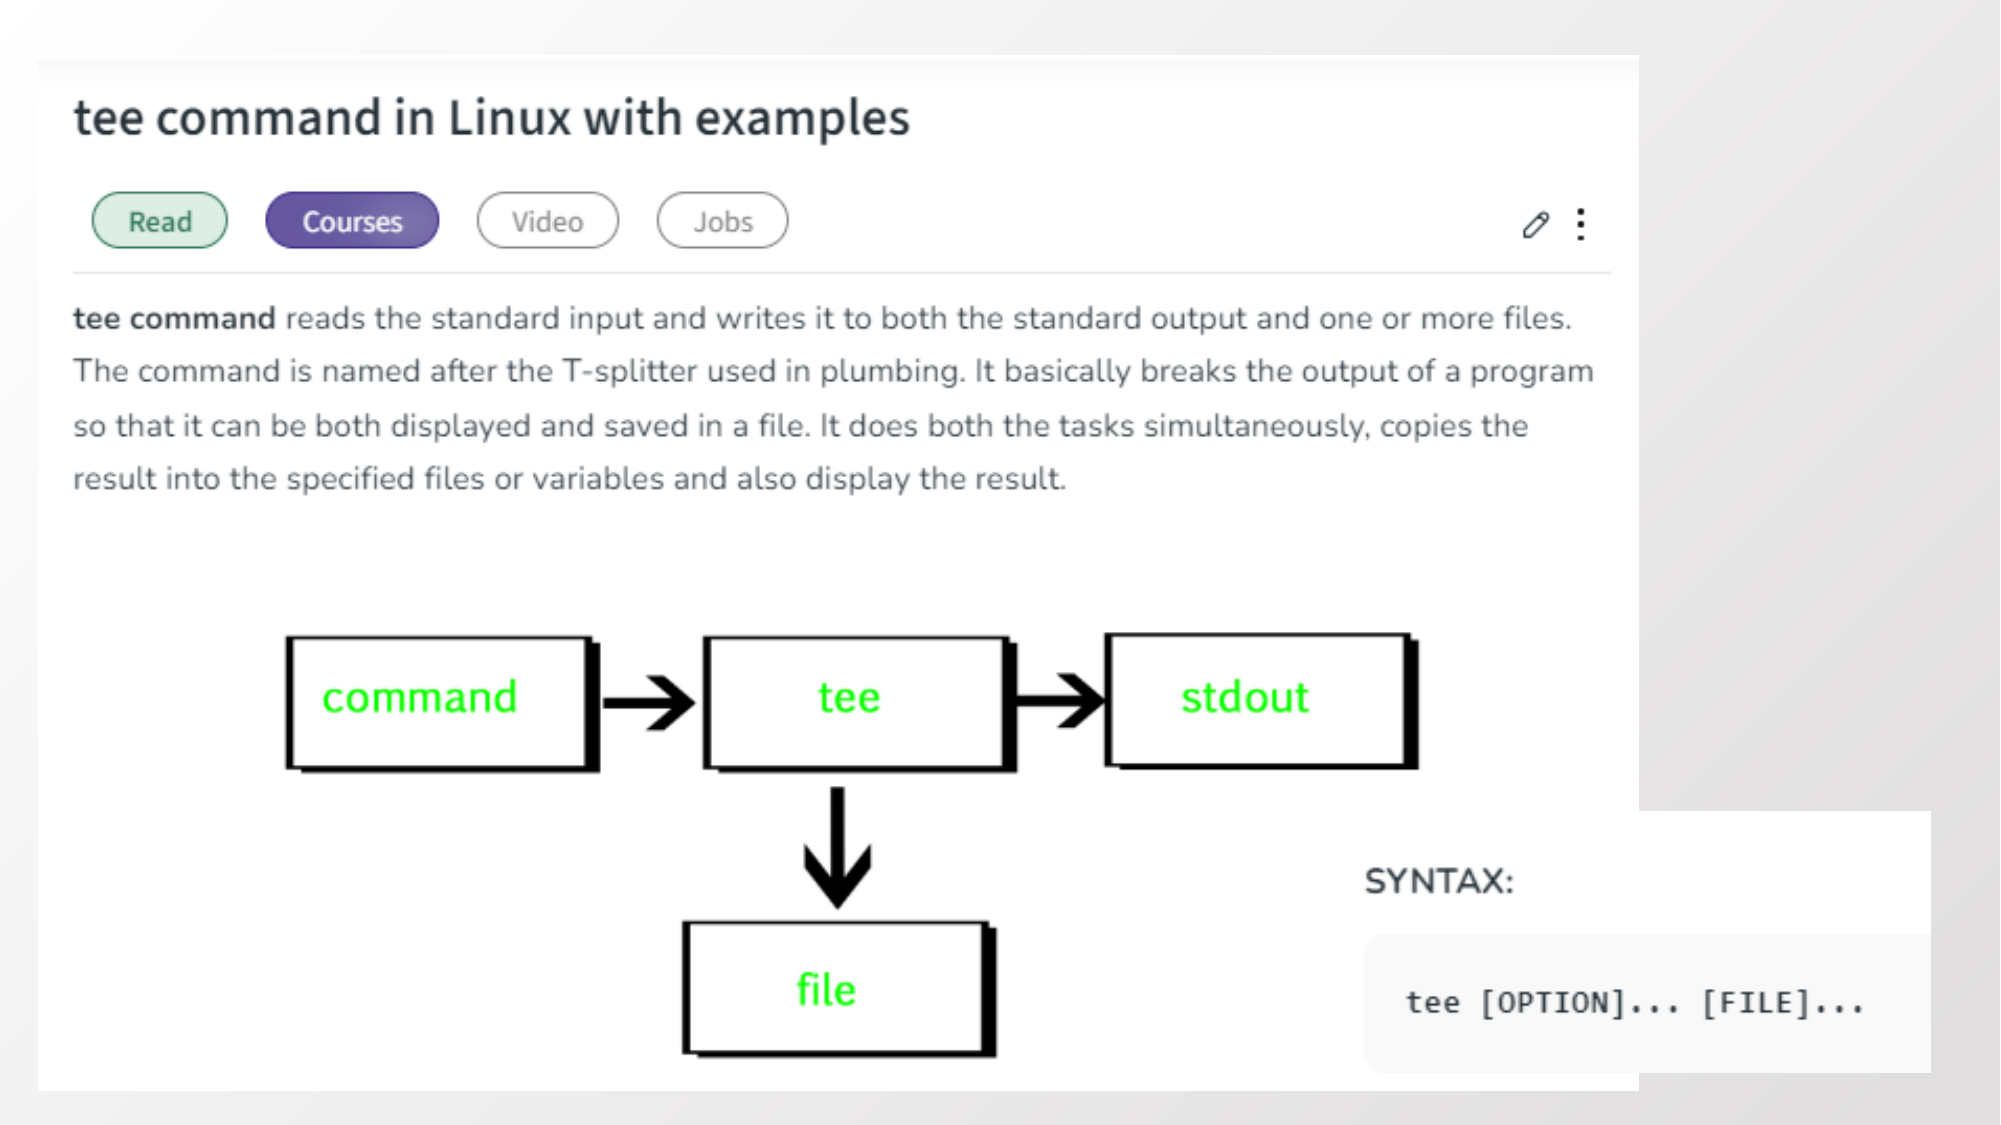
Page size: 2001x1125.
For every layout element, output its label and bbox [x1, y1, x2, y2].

picture [37, 55, 1931, 1091]
